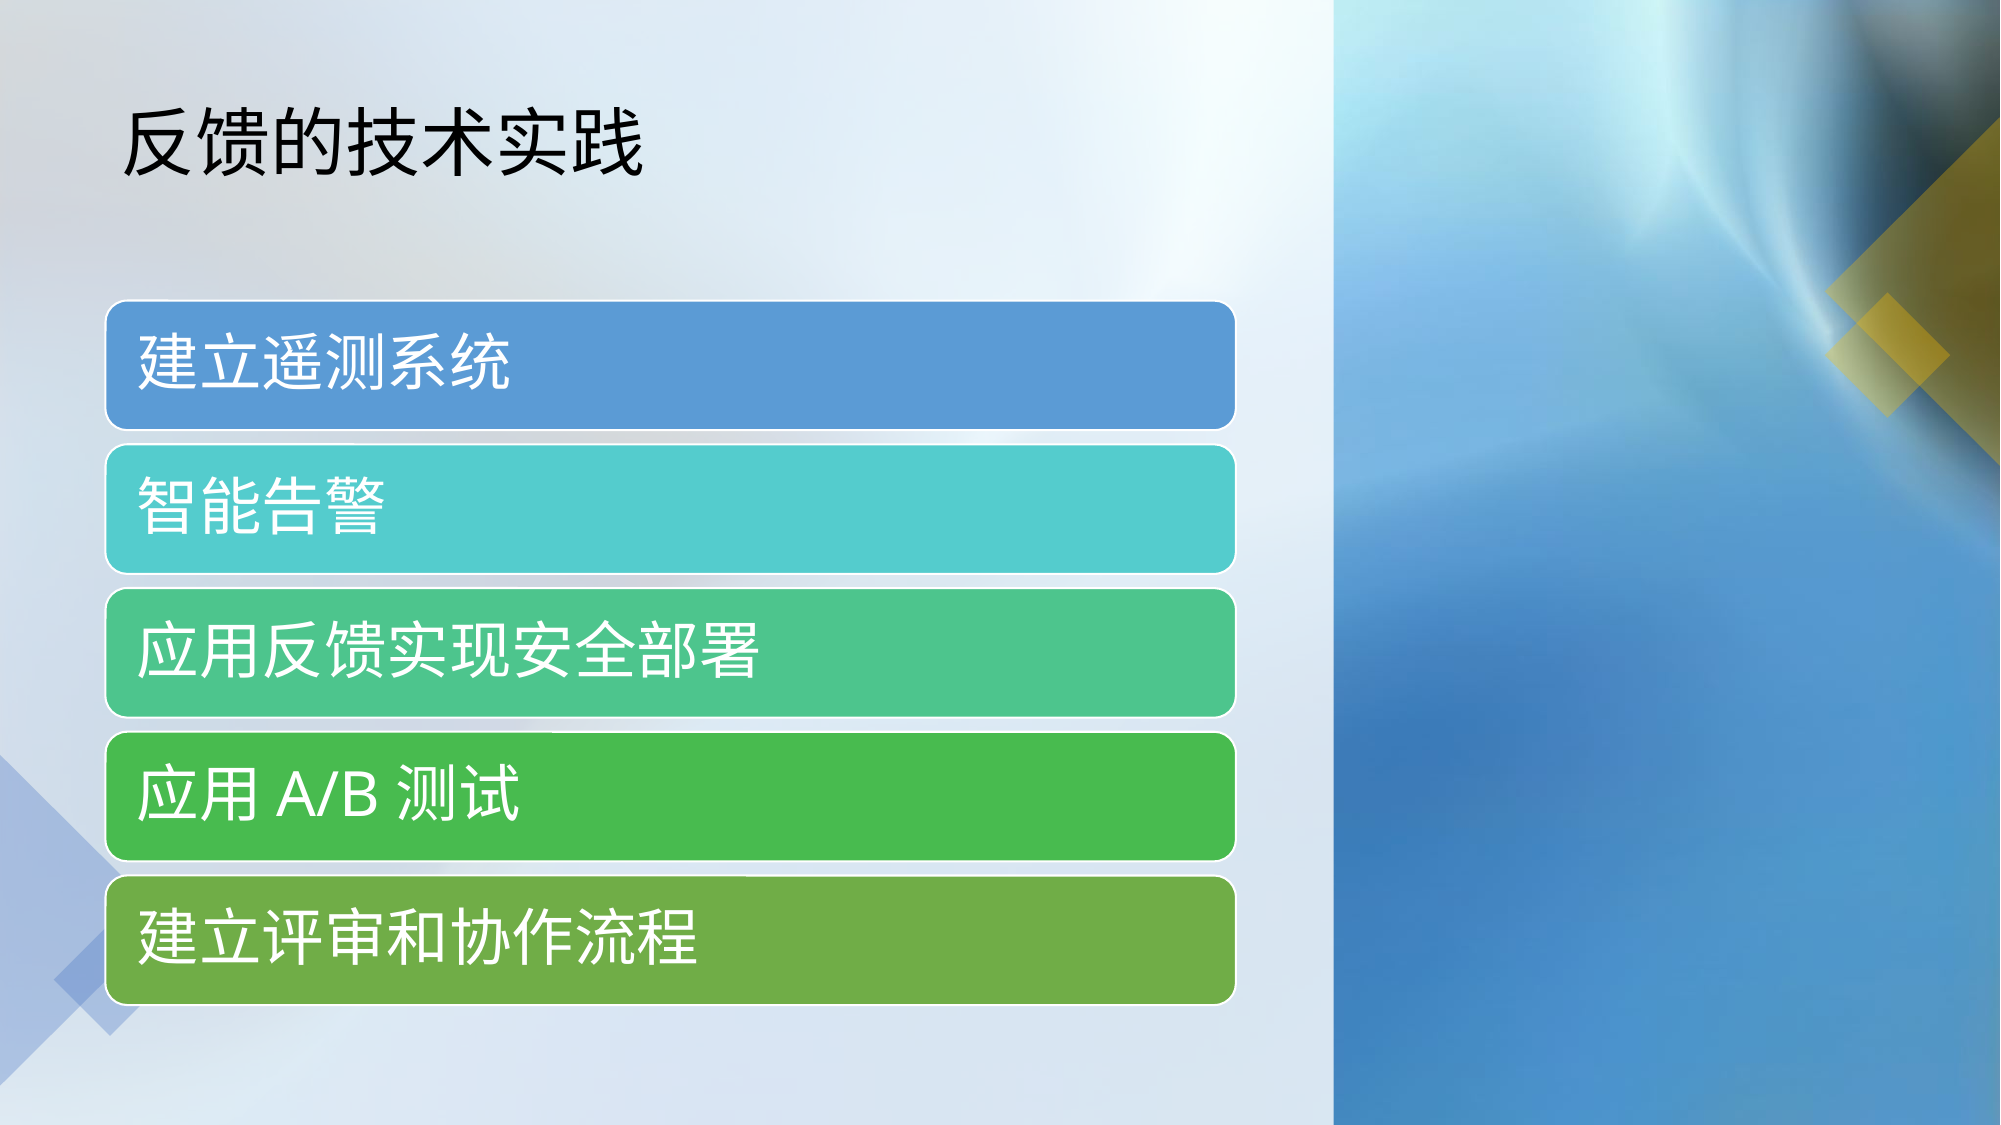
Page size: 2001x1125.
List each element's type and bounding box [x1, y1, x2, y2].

picture [0, 0, 2000, 1125]
text_box [1824, 116, 2000, 466]
list [105, 292, 1236, 1014]
